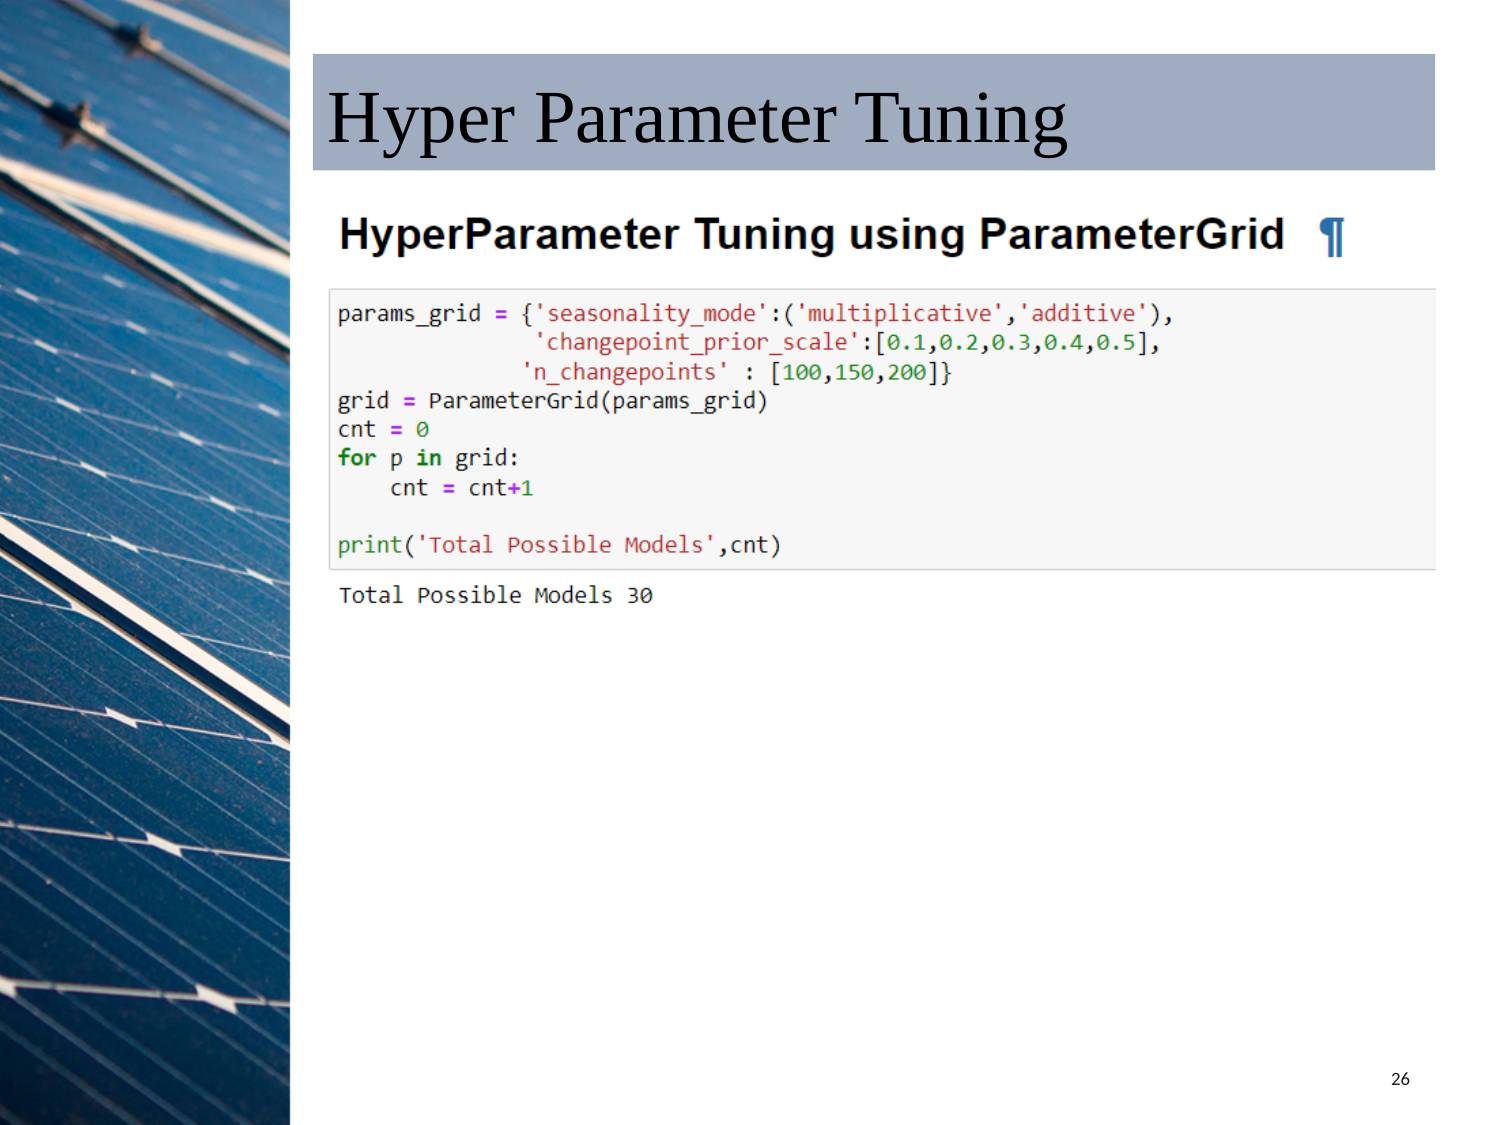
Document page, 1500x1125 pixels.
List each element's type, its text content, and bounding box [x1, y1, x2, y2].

title Hyper Parameter Tuning [312, 53, 1436, 171]
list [317, 195, 1436, 629]
slide_number 26 [1074, 1058, 1425, 1103]
picture [0, 0, 1500, 1125]
